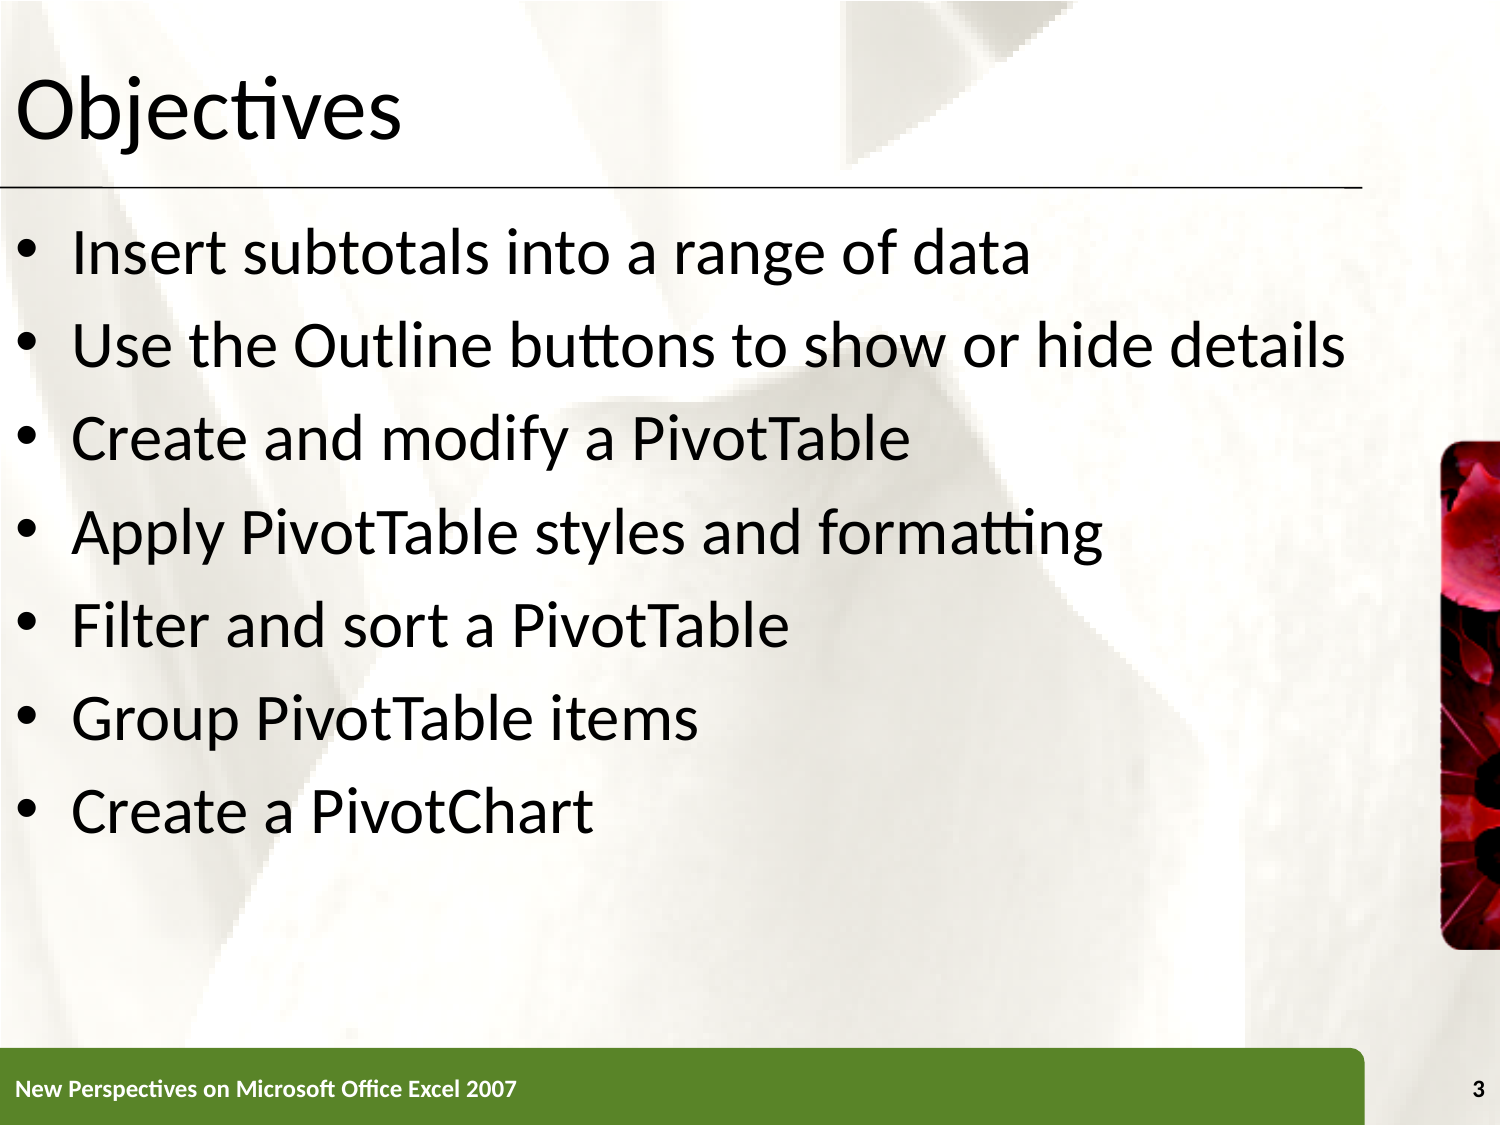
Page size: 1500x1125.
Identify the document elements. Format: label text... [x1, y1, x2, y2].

footer New Perspectives on Microsoft Office Excel 2007 [0, 1050, 1350, 1125]
title Objectives [0, 24, 1363, 181]
list Insert subtotals into a range of data Use the Outline buttons to show or hide details Create and modify a PivotTable Apply PivotTable styles and formatting Filter and sort a PivotTable Group PivotTable items Create a PivotChart [0, 199, 1426, 1006]
picture [1437, 437, 1500, 950]
slide_number 3 [1412, 1050, 1500, 1125]
